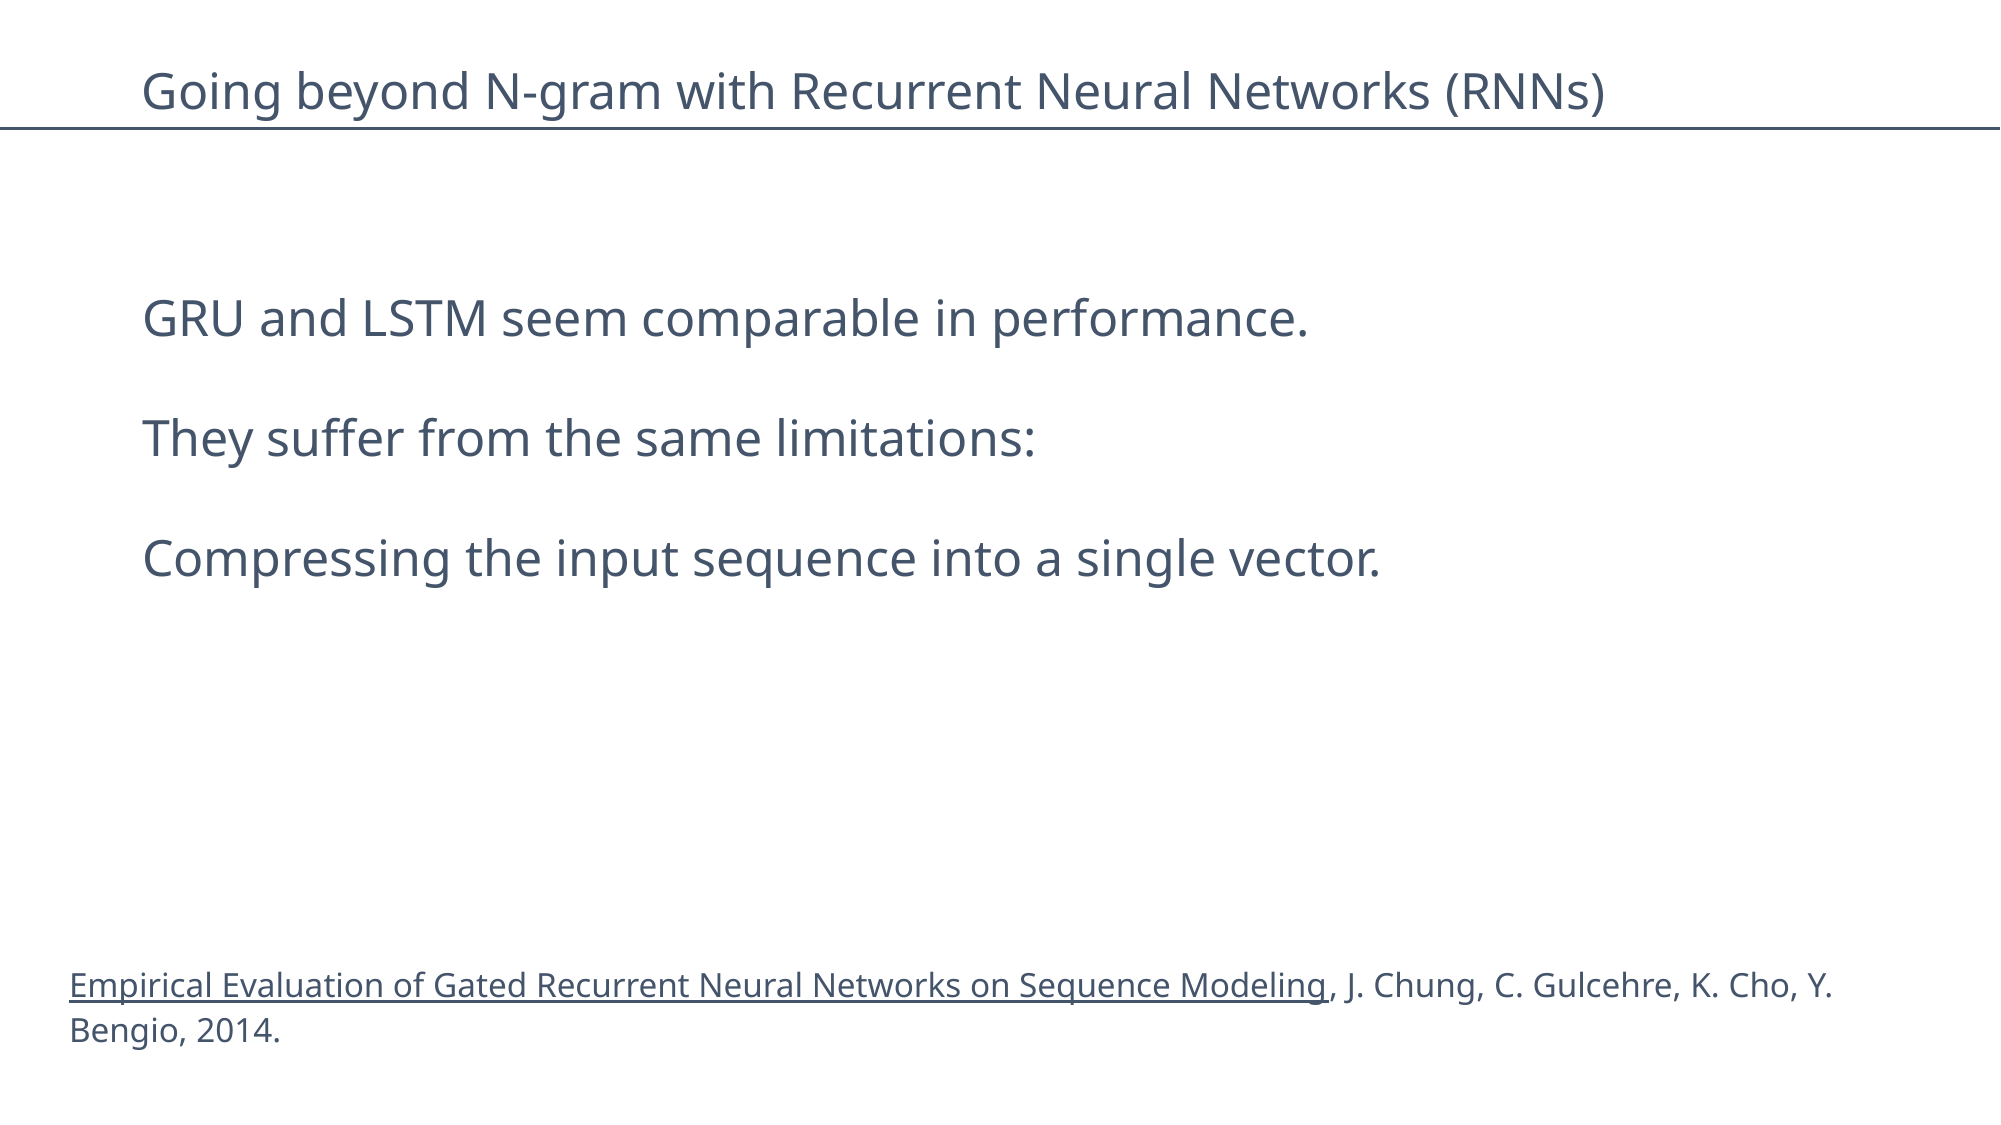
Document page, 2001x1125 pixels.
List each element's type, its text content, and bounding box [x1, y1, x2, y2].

text_box GRU and LSTM seem comparable in performance. They suffer from the same limitations: Compressing the input sequence into a single vector. [127, 279, 1398, 594]
text_box Going beyond N-gram with Recurrent Neural Networks (RNNs) [126, 52, 1622, 127]
text_box Empirical Evaluation of Gated Recurrent Neural Networks on Sequence Modeling, J. Chung, C. Gulcehre, K. Cho, Y. Bengio, 2014. [54, 956, 1946, 1057]
